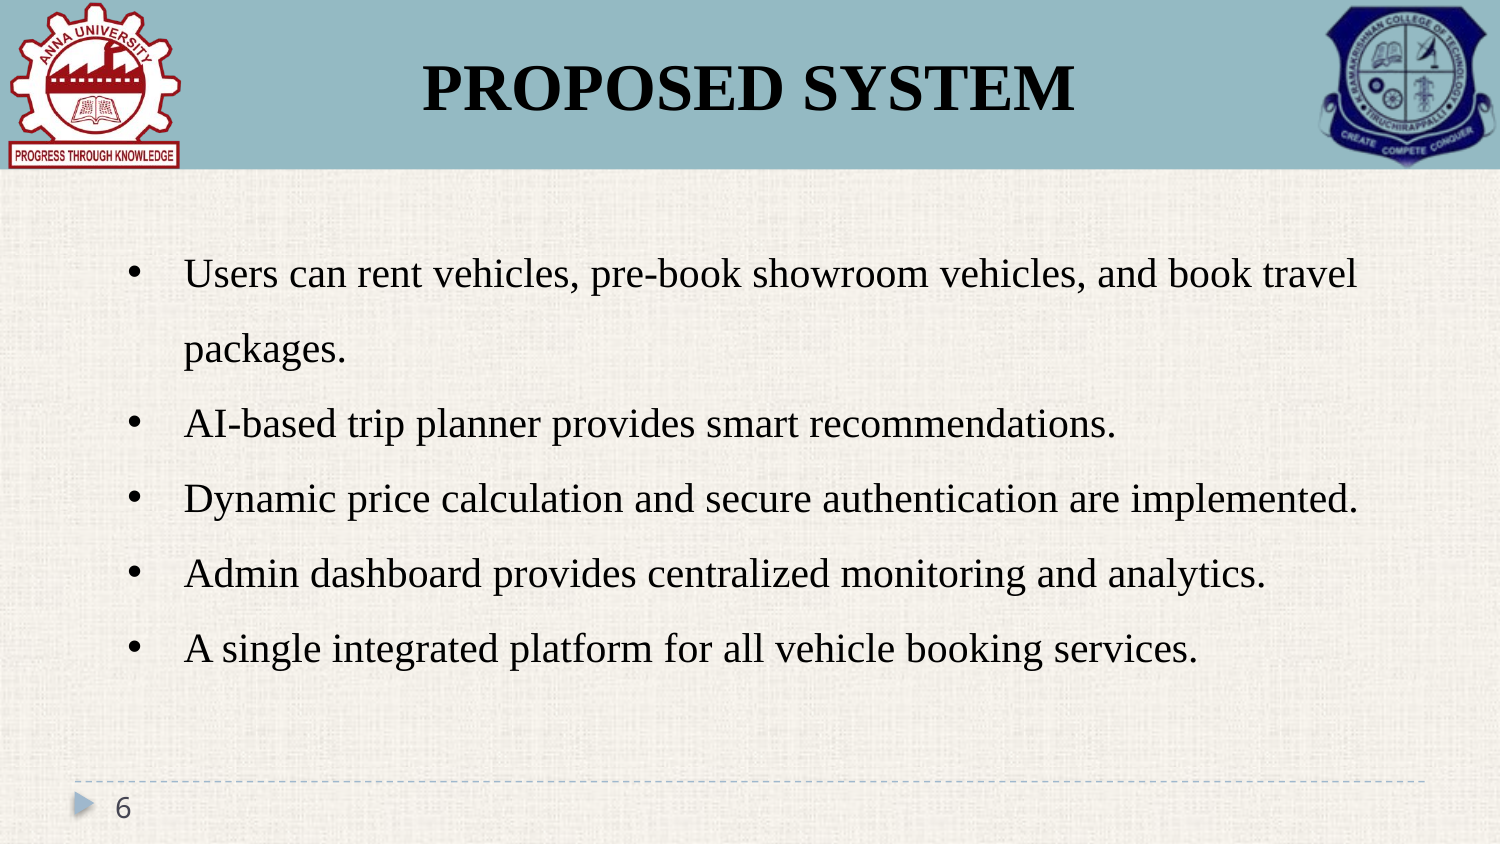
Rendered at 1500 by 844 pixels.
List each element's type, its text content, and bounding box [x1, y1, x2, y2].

slide_number 6 [100, 782, 426, 827]
picture [1315, 1, 1500, 176]
title PROPOSED SYSTEM [0, 0, 1500, 170]
picture [5, 1, 182, 170]
text_box Users can rent vehicles, pre-book showroom vehicles, and book travel packages. AI-based trip planner provides smart recommendations. Dynamic price calculation and secure authentication are implemented. Admin dashboard provides centralized monitoring and analytics. A single integrated platform for all vehicle booking services. [112, 213, 1409, 679]
